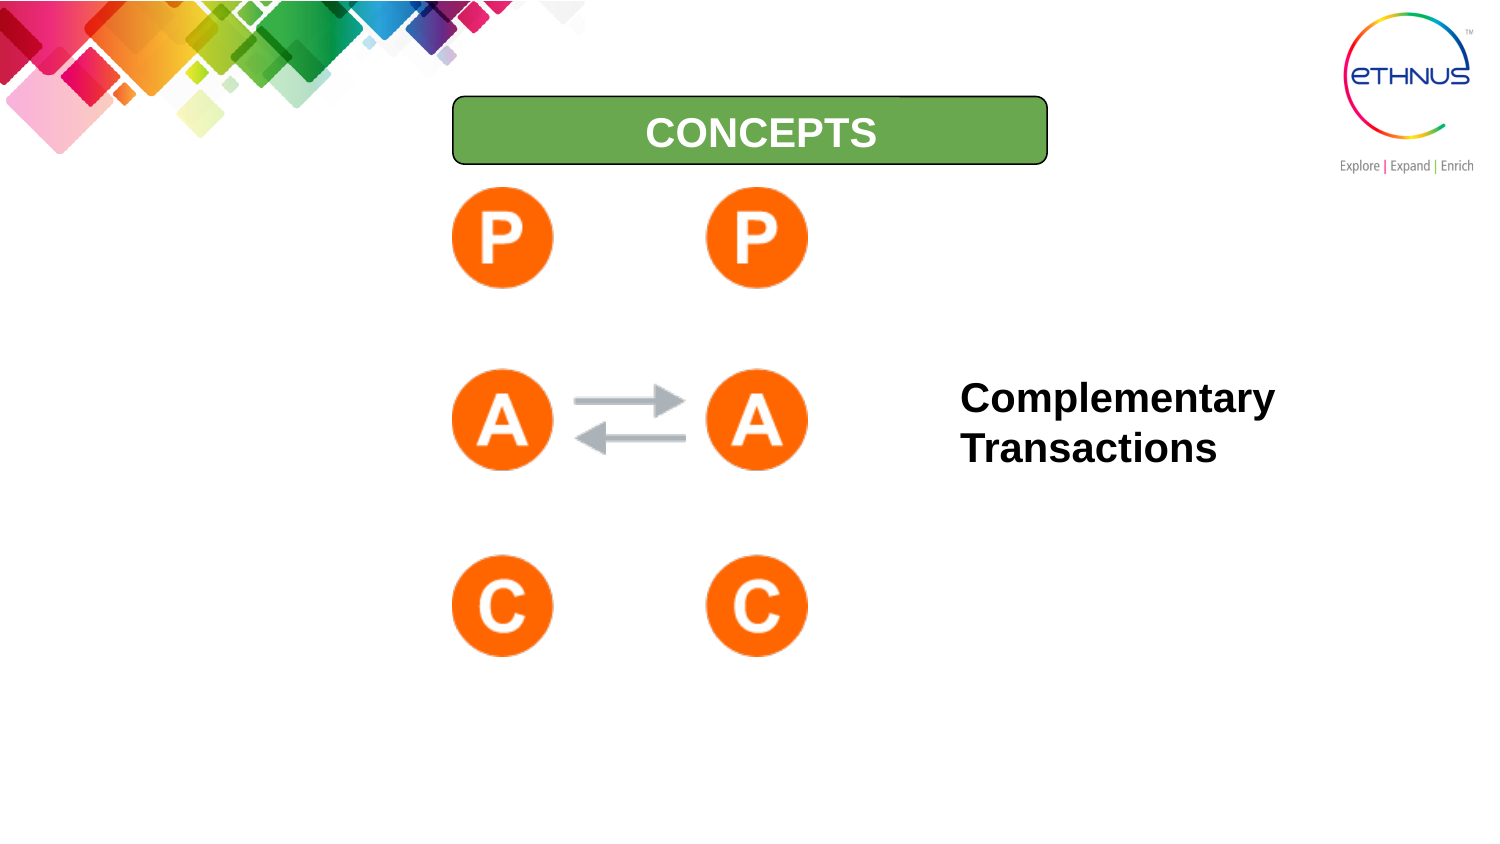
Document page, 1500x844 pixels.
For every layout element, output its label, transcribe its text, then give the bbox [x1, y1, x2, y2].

picture [0, 1, 585, 154]
text_box CONCEPTS [459, 96, 1048, 165]
text_box Complementary Transactions [945, 356, 1436, 487]
picture [1327, 0, 1500, 182]
picture [452, 187, 808, 657]
